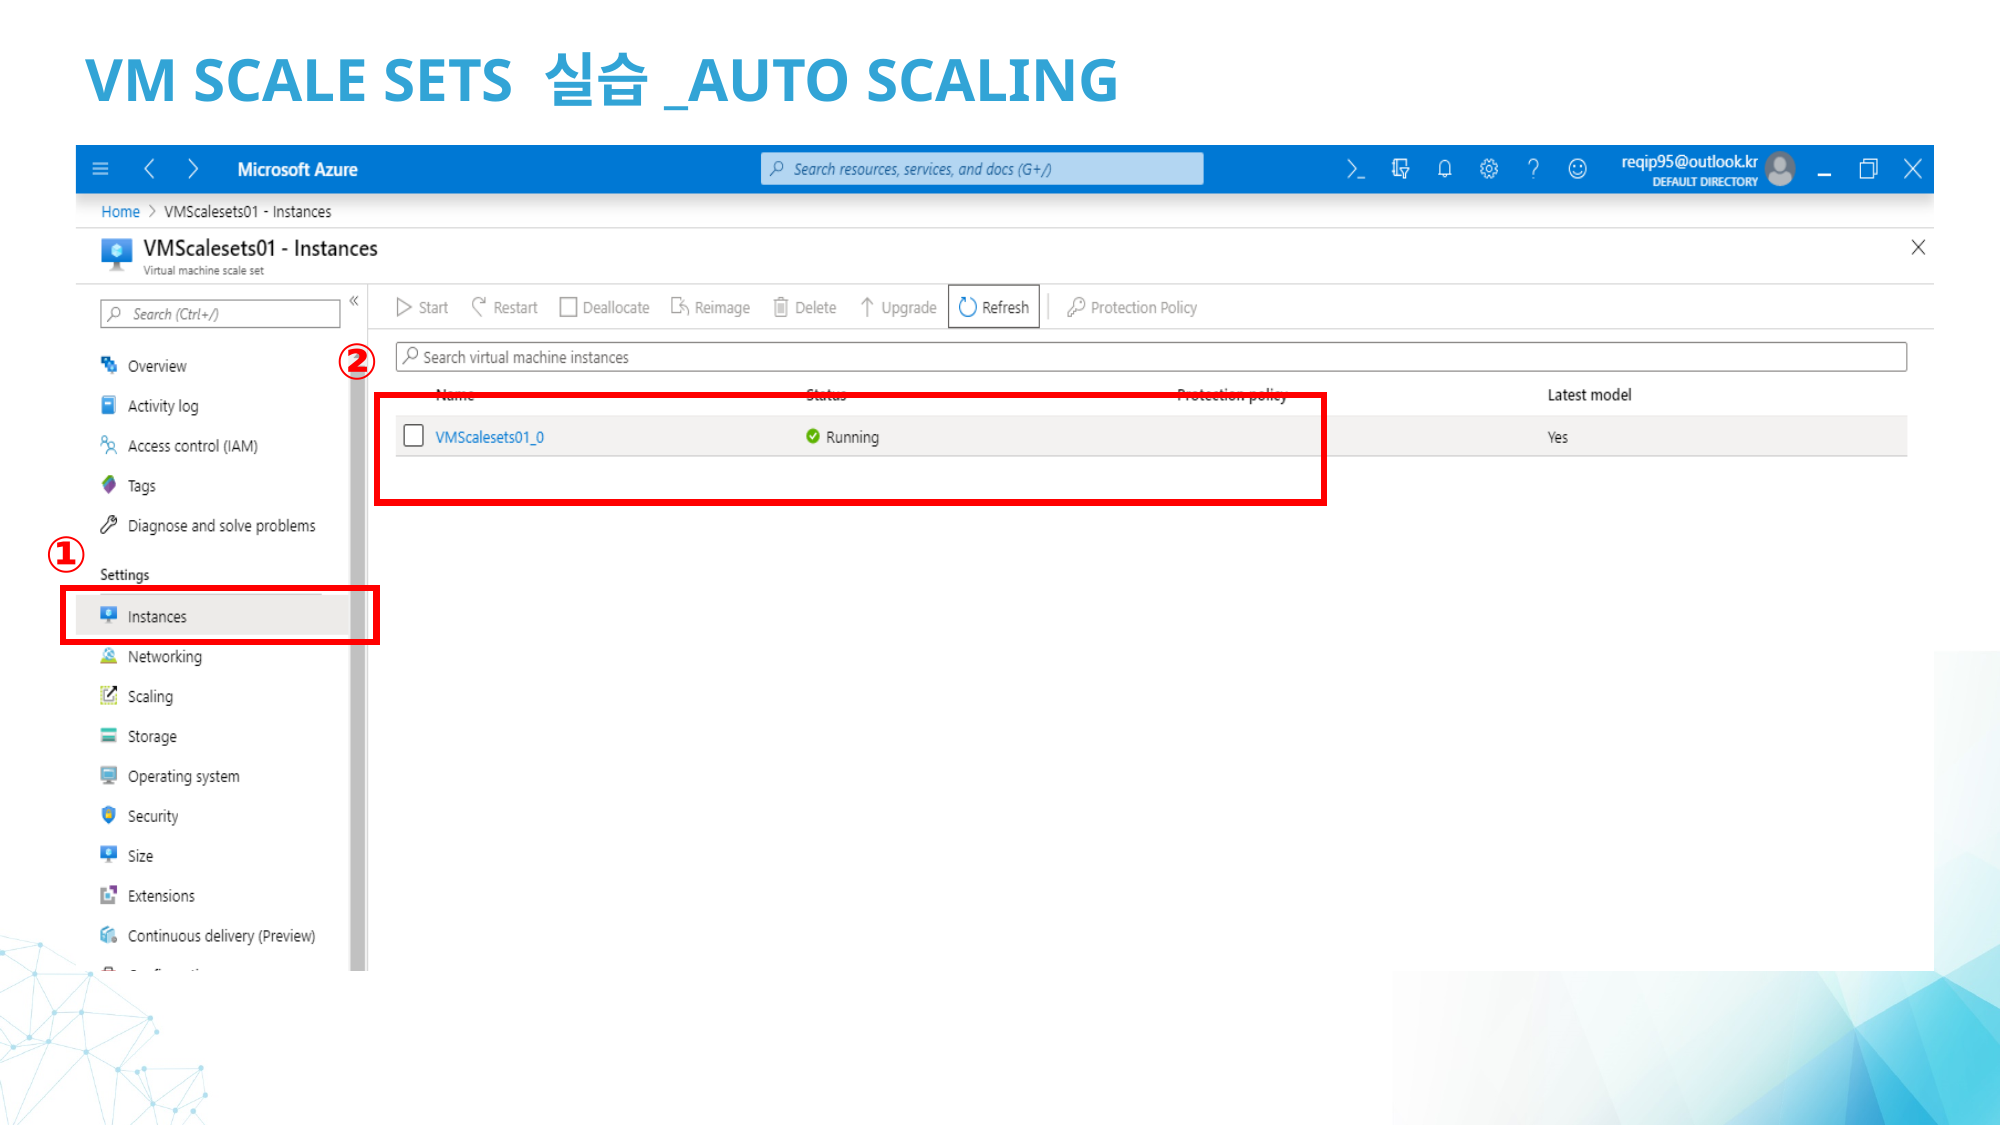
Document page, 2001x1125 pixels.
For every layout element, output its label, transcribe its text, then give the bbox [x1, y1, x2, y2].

text_box [62, 590, 75, 643]
text_box ① [30, 514, 75, 590]
text_box VM SCALE SETS 실습_AUTO SCALING [70, 35, 1136, 121]
picture [0, 0, 2000, 1125]
